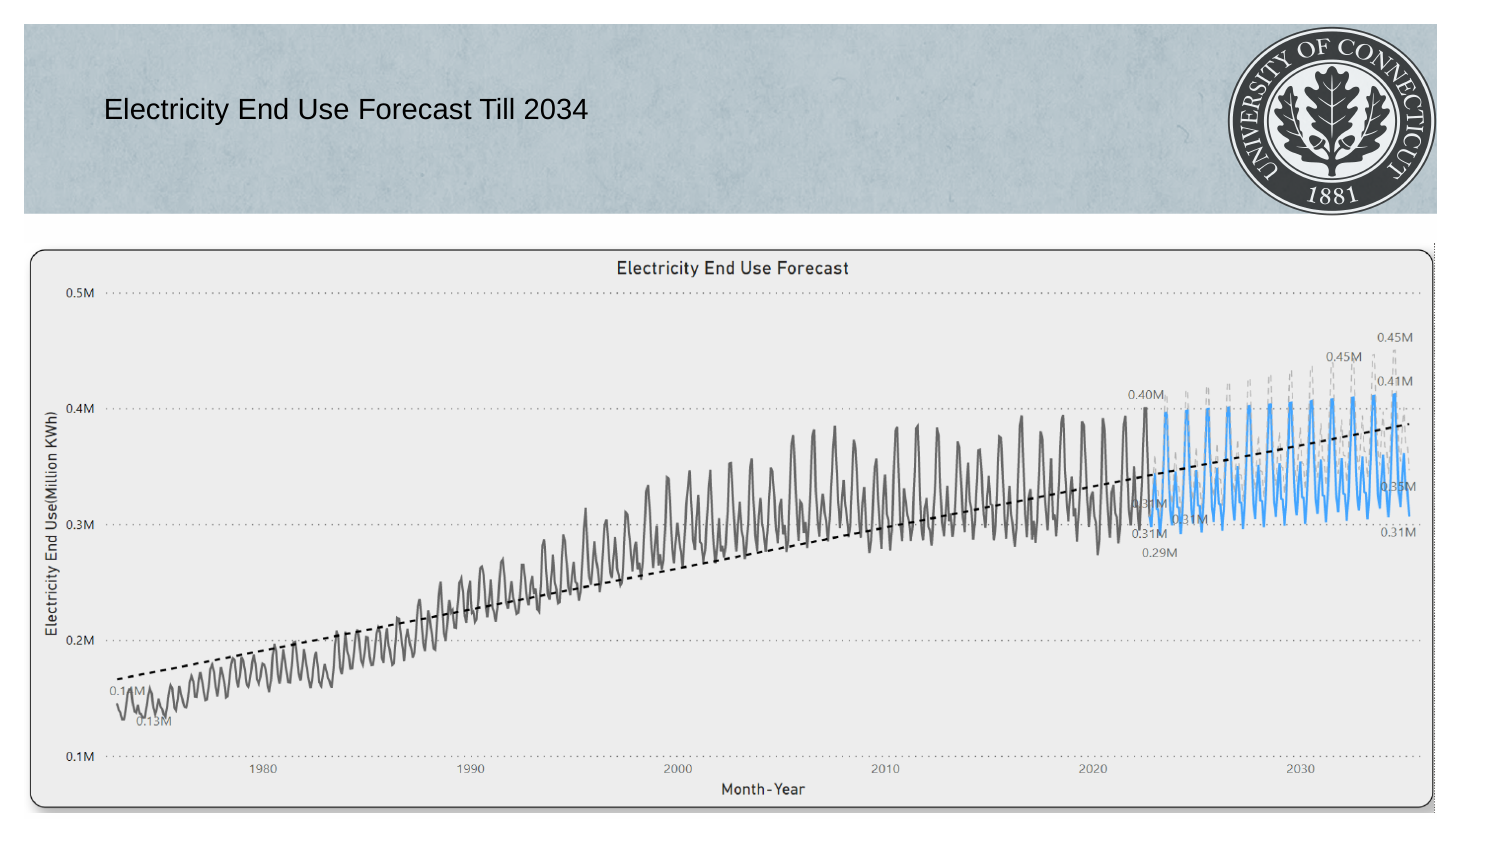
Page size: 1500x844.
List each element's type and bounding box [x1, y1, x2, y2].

picture [24, 24, 1437, 819]
